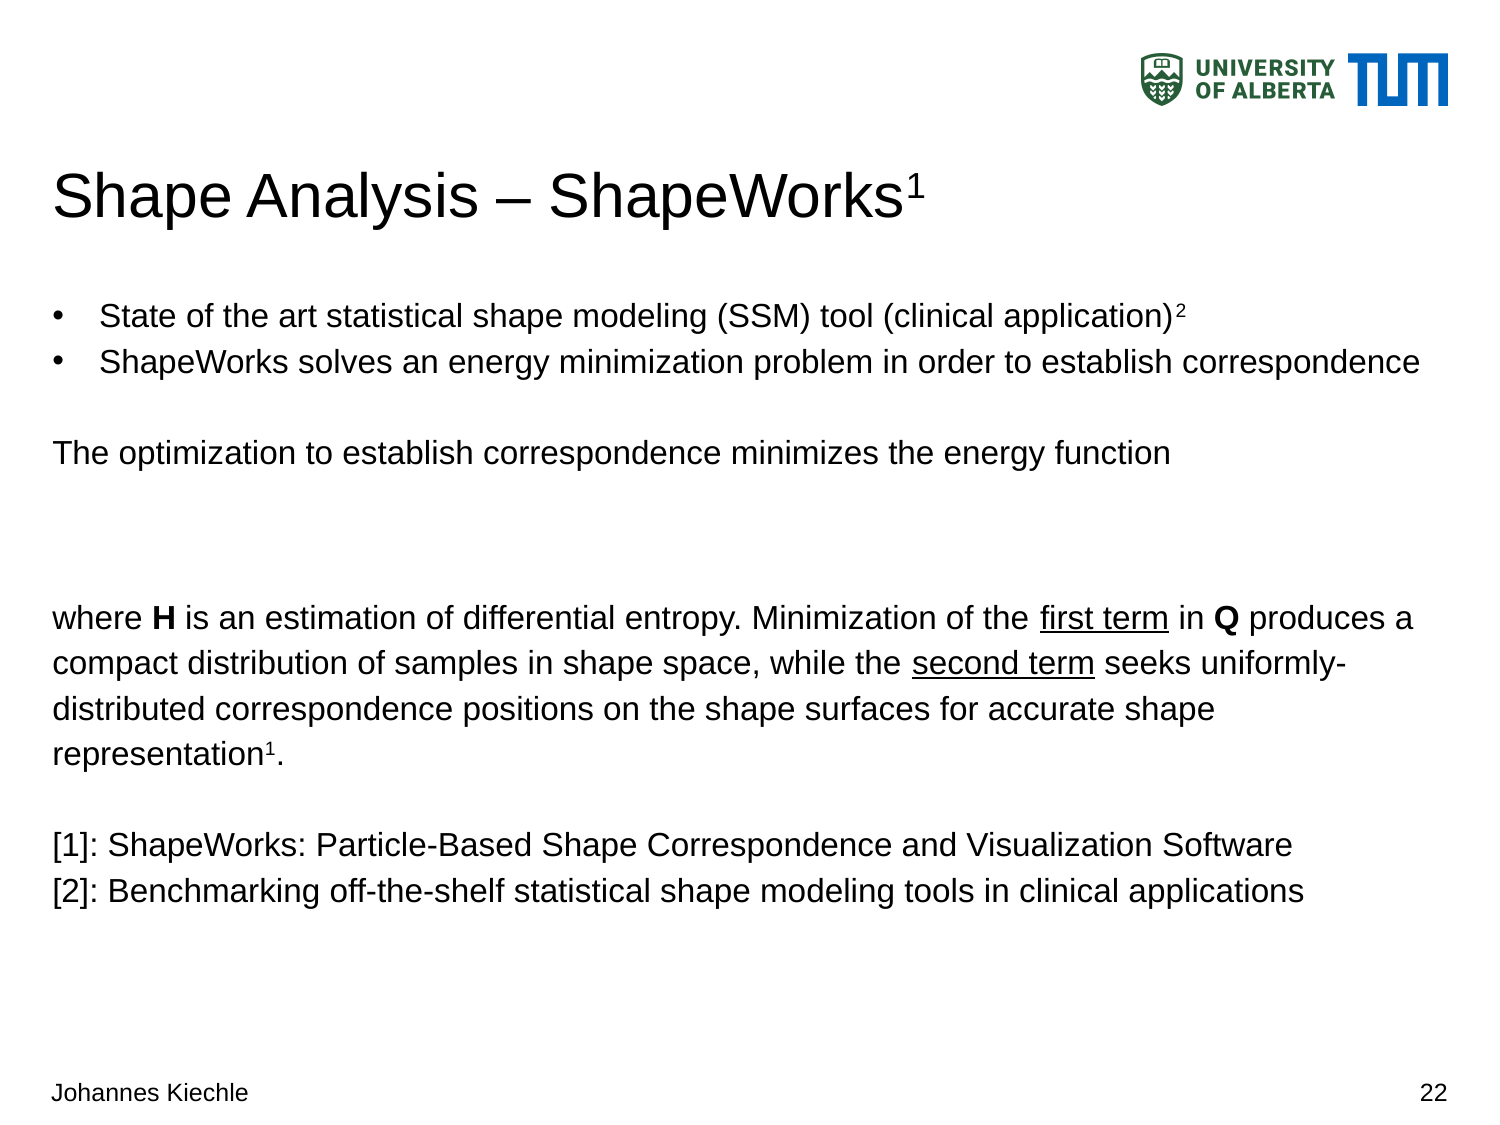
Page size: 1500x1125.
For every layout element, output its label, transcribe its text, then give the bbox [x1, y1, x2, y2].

slide_number 22 [1112, 1061, 1448, 1122]
footer Johannes Kiechle [51, 1061, 1112, 1122]
picture [1141, 53, 1335, 106]
title Shape Analysis – ShapeWorks1 [52, 162, 1449, 231]
